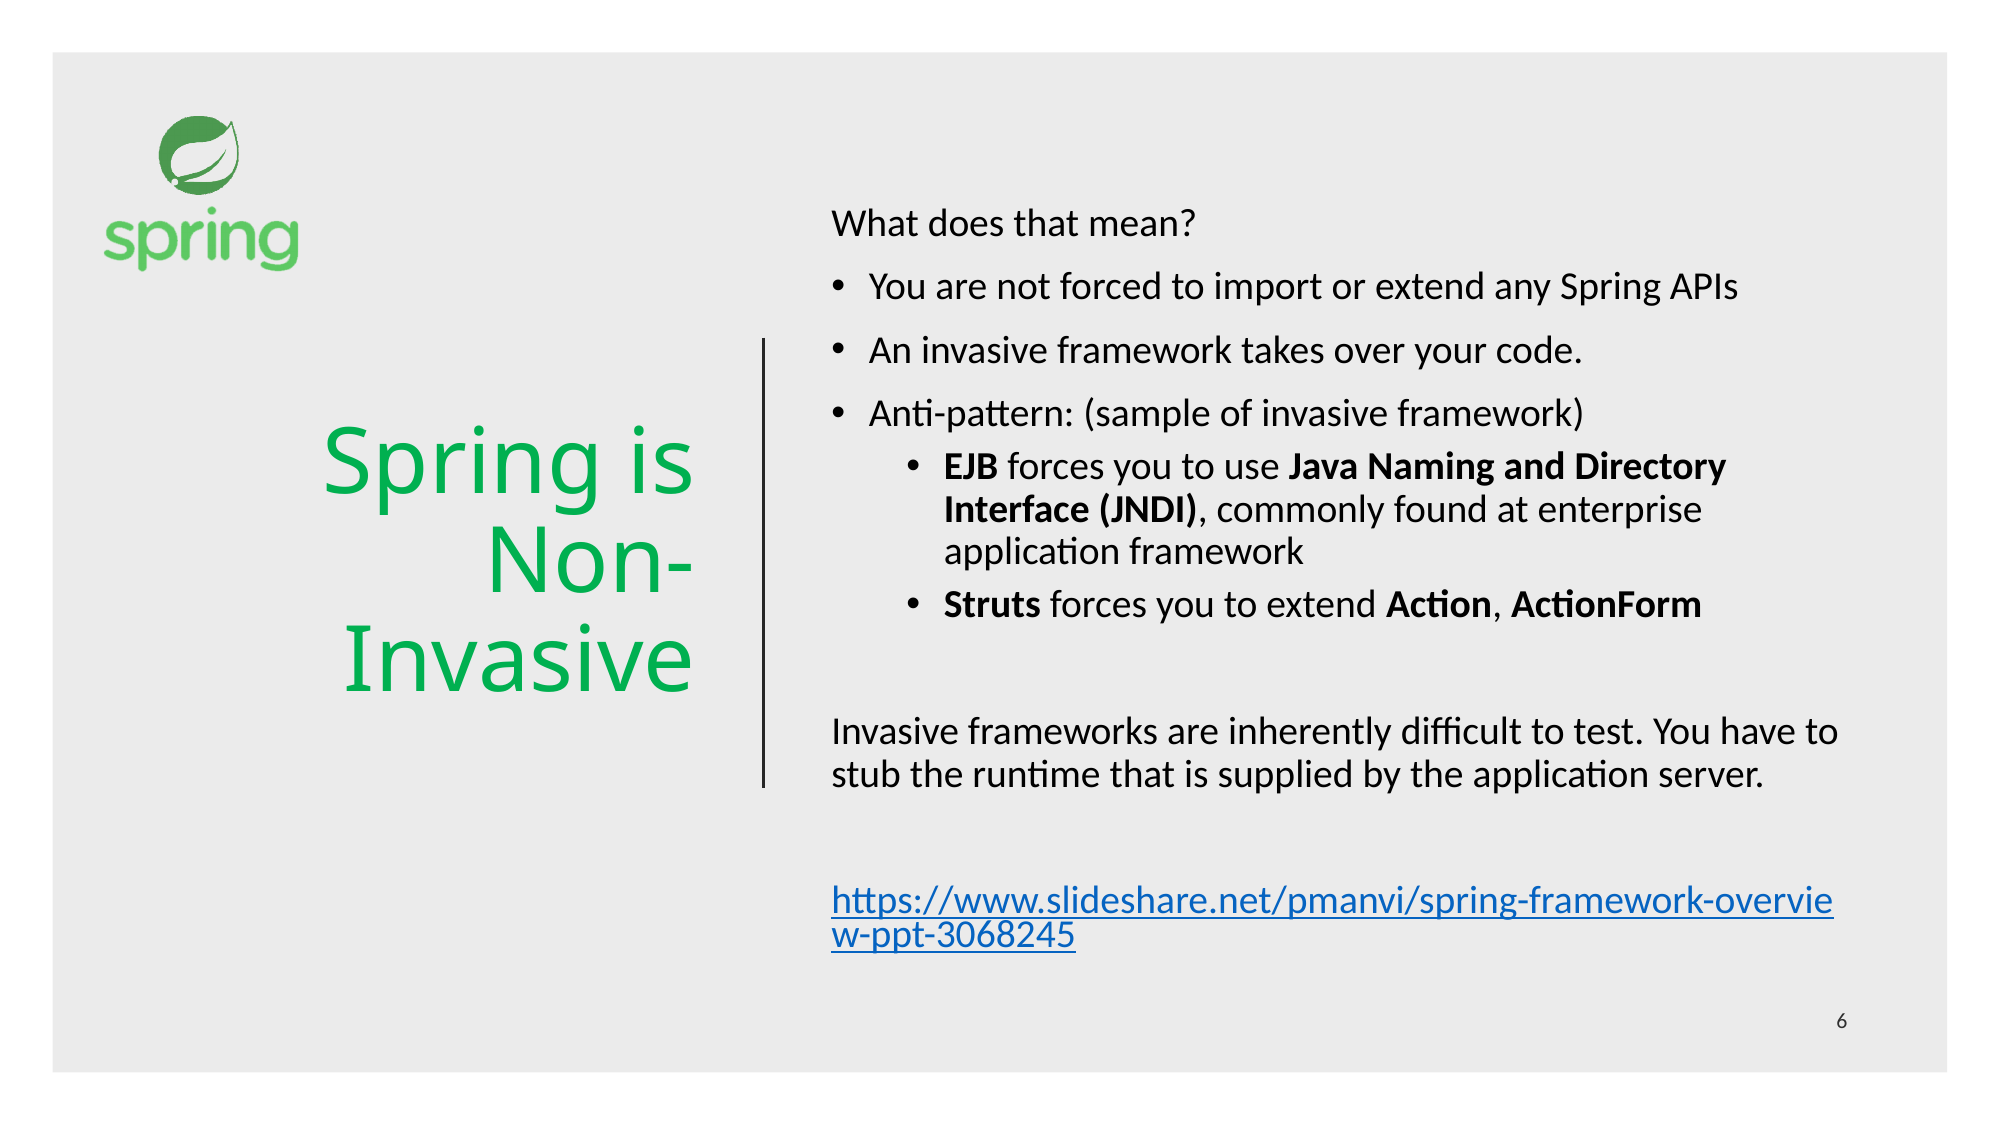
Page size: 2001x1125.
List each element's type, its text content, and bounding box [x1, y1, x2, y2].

title Spring is Non-Invasive [137, 158, 711, 967]
text_box [52, 51, 1948, 1073]
picture [84, 81, 316, 313]
slide_number 6 [1734, 989, 1863, 1050]
list What does that mean? You are not forced to import or extend any Spring APIs An invasive framework takes over your code. Anti-pattern: (sample of invasive framework) EJB forces you to use Java Naming and Directory Interface (JNDI), commonly found at enterprise application framework Struts forces you to extend Action, ActionForm Invasive frameworks are inherently difficult to test. You have to stub the runtime that is supplied by the application server. https://www.slideshare.net/pmanvi/spring-framework-overview-ppt-3068245 [816, 158, 1863, 967]
